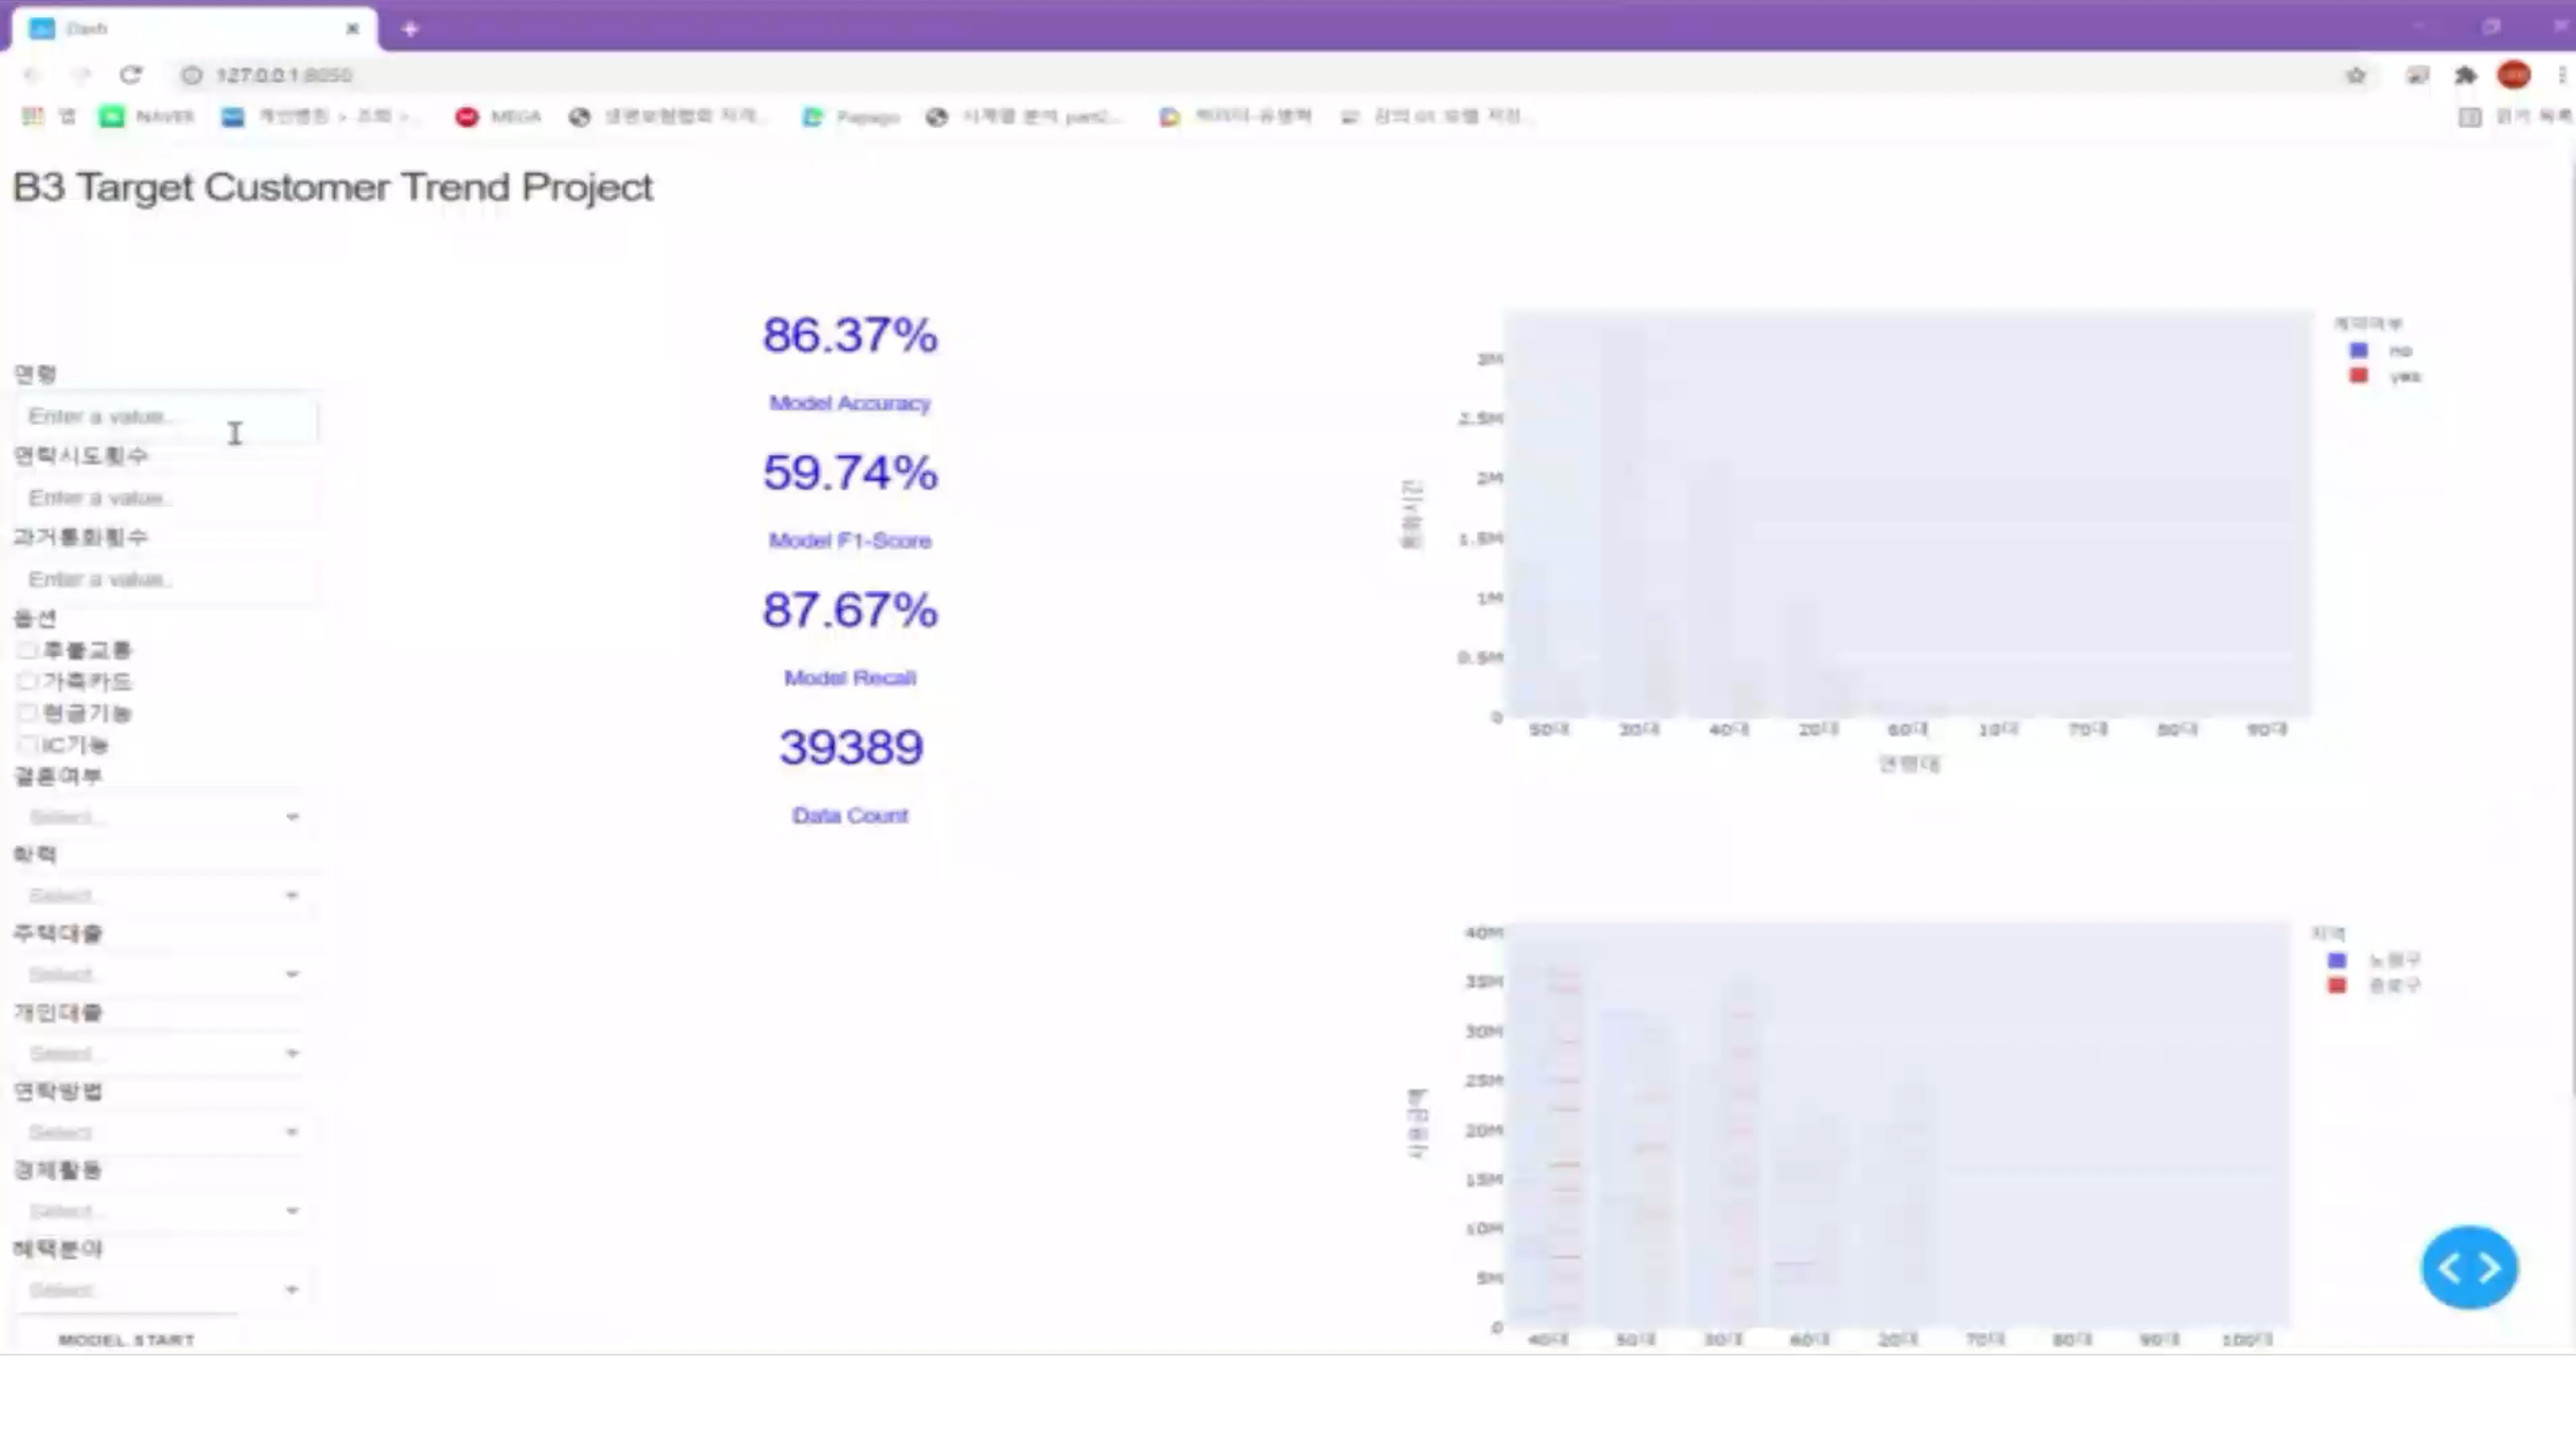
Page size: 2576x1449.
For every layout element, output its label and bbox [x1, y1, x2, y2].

text_box [0, 0, 2576, 1356]
